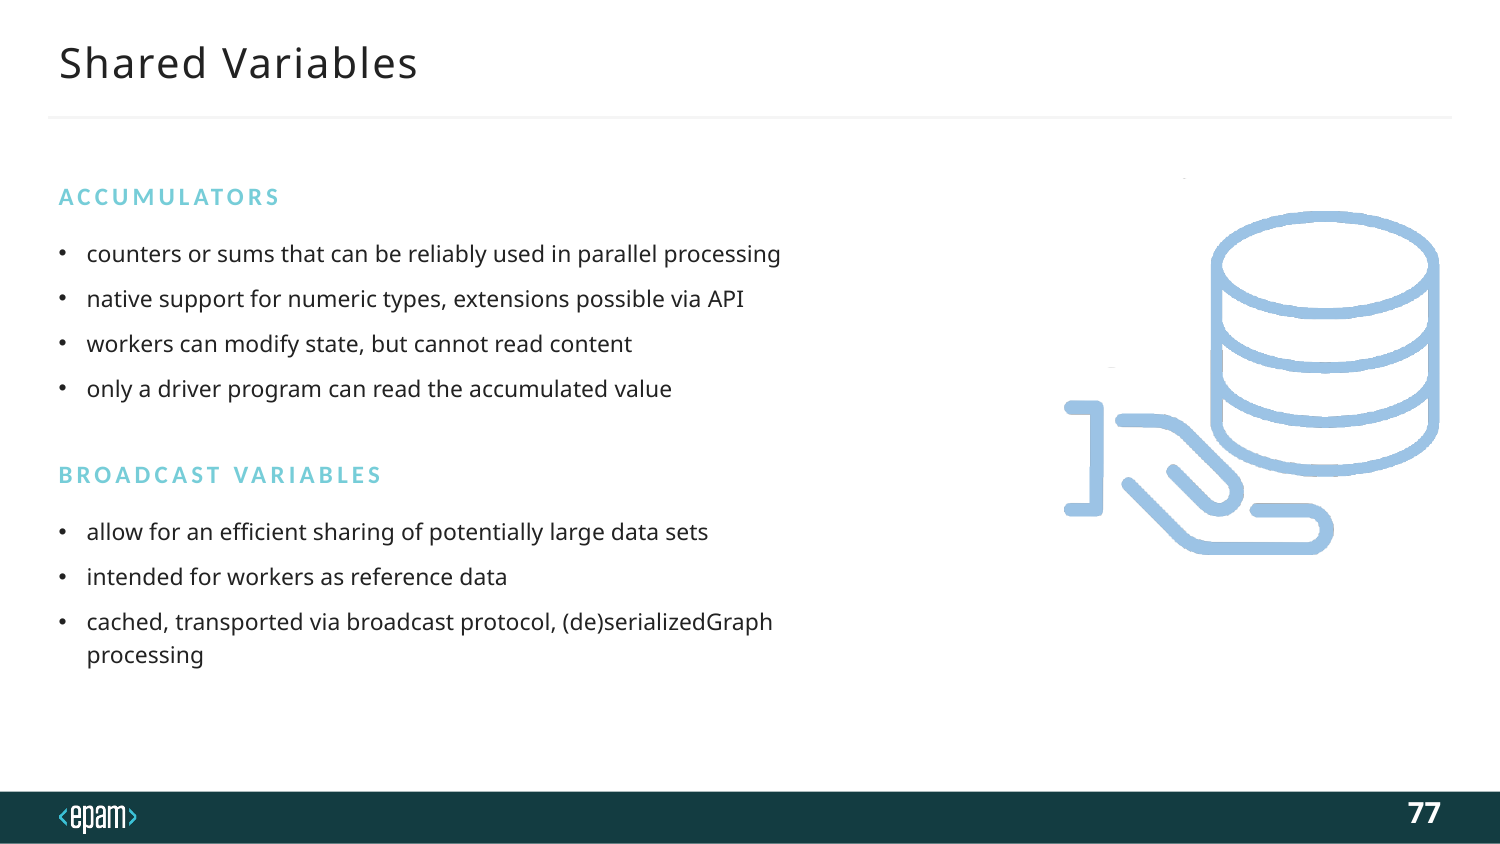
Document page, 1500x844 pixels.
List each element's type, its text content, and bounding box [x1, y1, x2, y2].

list allow for an efficient sharing of potentially large data sets intended for workers as reference data cached, transported via broadcast protocol, (de)serializedGraph processing [58, 511, 820, 734]
list Accumulators [58, 177, 713, 234]
title Shared Variables [59, 37, 1442, 87]
picture [1058, 177, 1442, 560]
list counters or sums that can be reliably used in parallel processing native support for numeric types, extensions possible via API workers can modify state, but cannot read content only a driver program can read the accumulated value [58, 233, 820, 456]
slide_number 77 [1216, 791, 1442, 844]
list Broadcast variables [58, 455, 714, 512]
